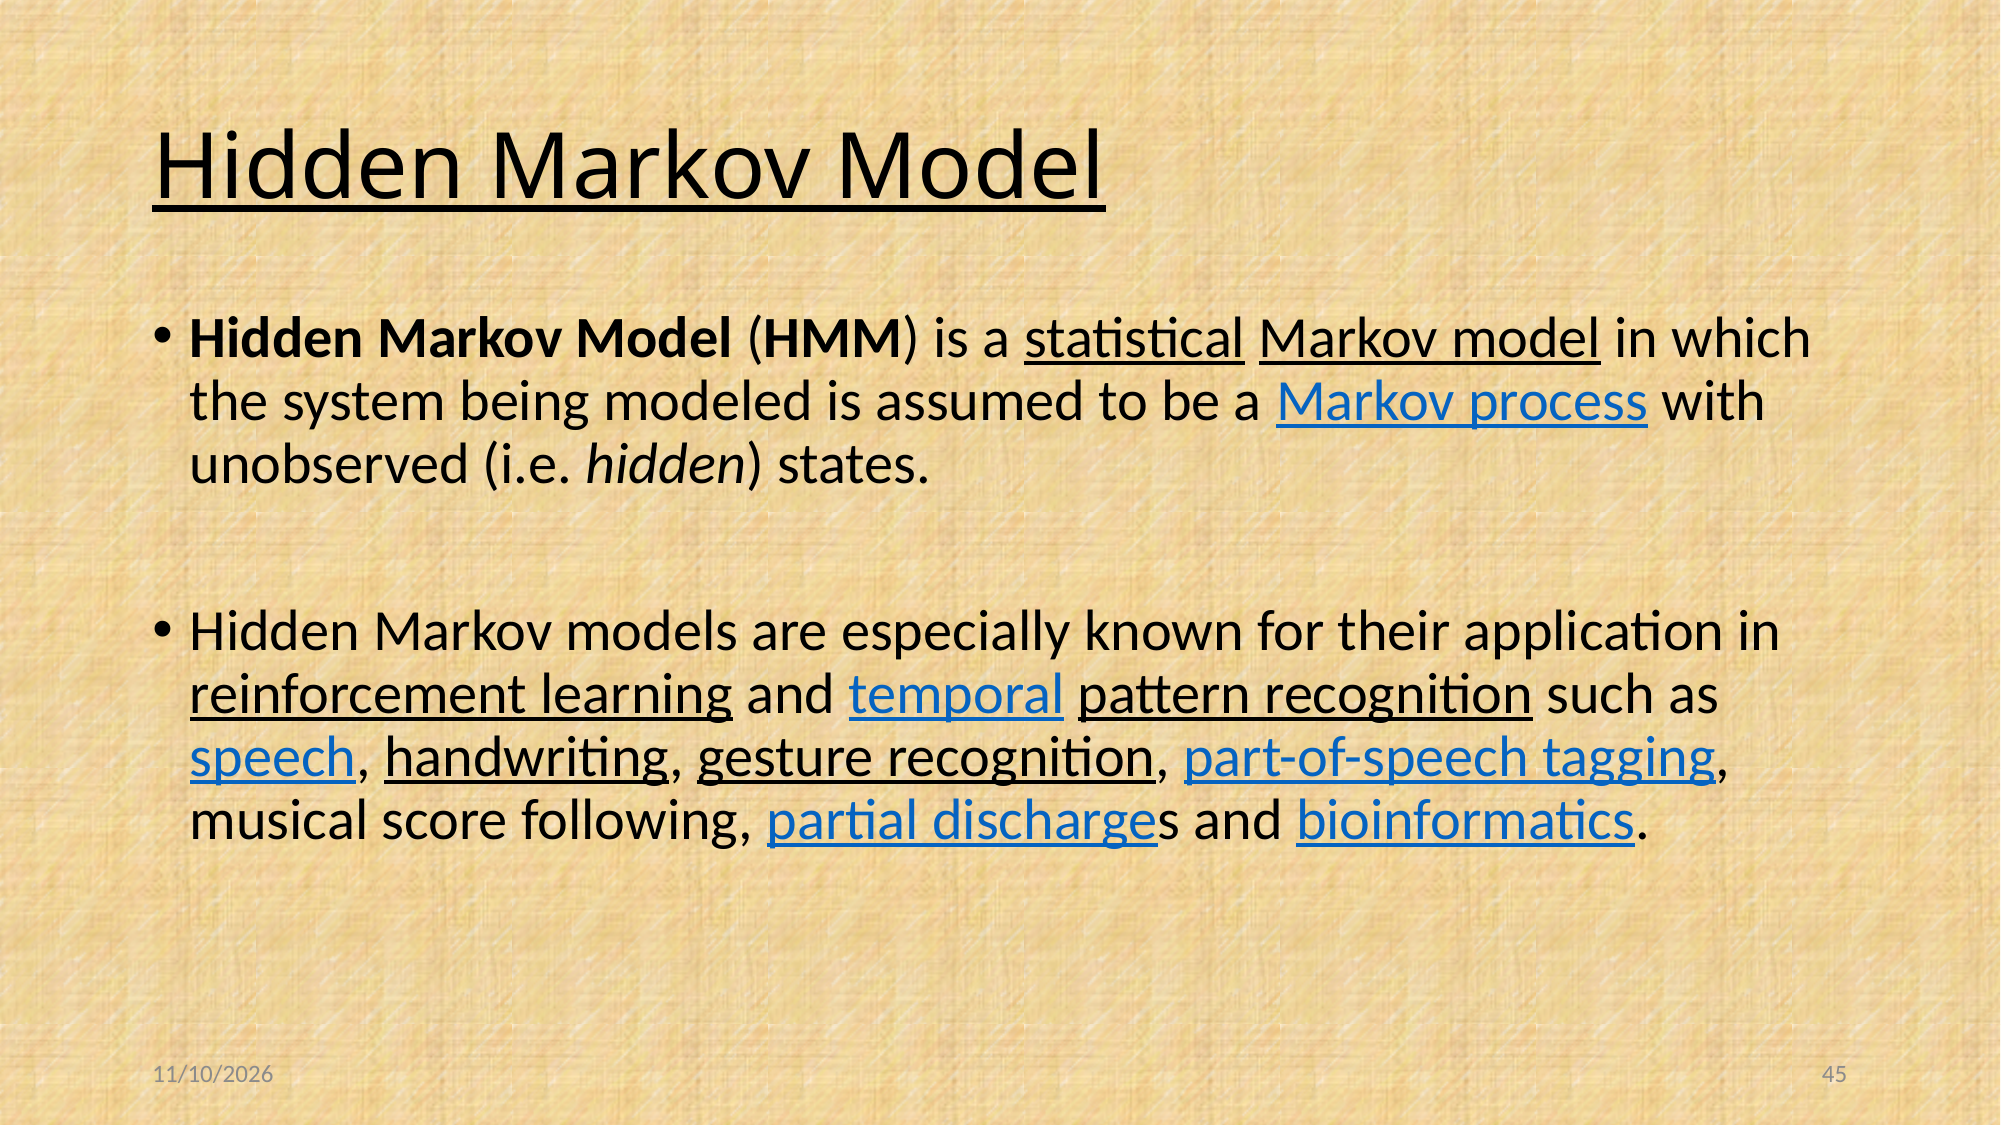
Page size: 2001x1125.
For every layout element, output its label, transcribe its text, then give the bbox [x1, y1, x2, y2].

list Hidden Markov Model (HMM) is a statistical Markov model in which the system being modeled is assumed to be a Markov process with unobserved (i.e. hidden) states. Hidden Markov models are especially known for their application in reinforcement learning and temporal pattern recognition such as speech, handwriting, gesture recognition, part-of-speech tagging, musical score following, partial discharges and bioinformatics. [137, 299, 1863, 1014]
slide_number 45 [1412, 1042, 1863, 1103]
picture [0, 0, 2001, 1125]
title Hidden Markov Model [137, 59, 1863, 278]
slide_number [137, 1042, 588, 1103]
